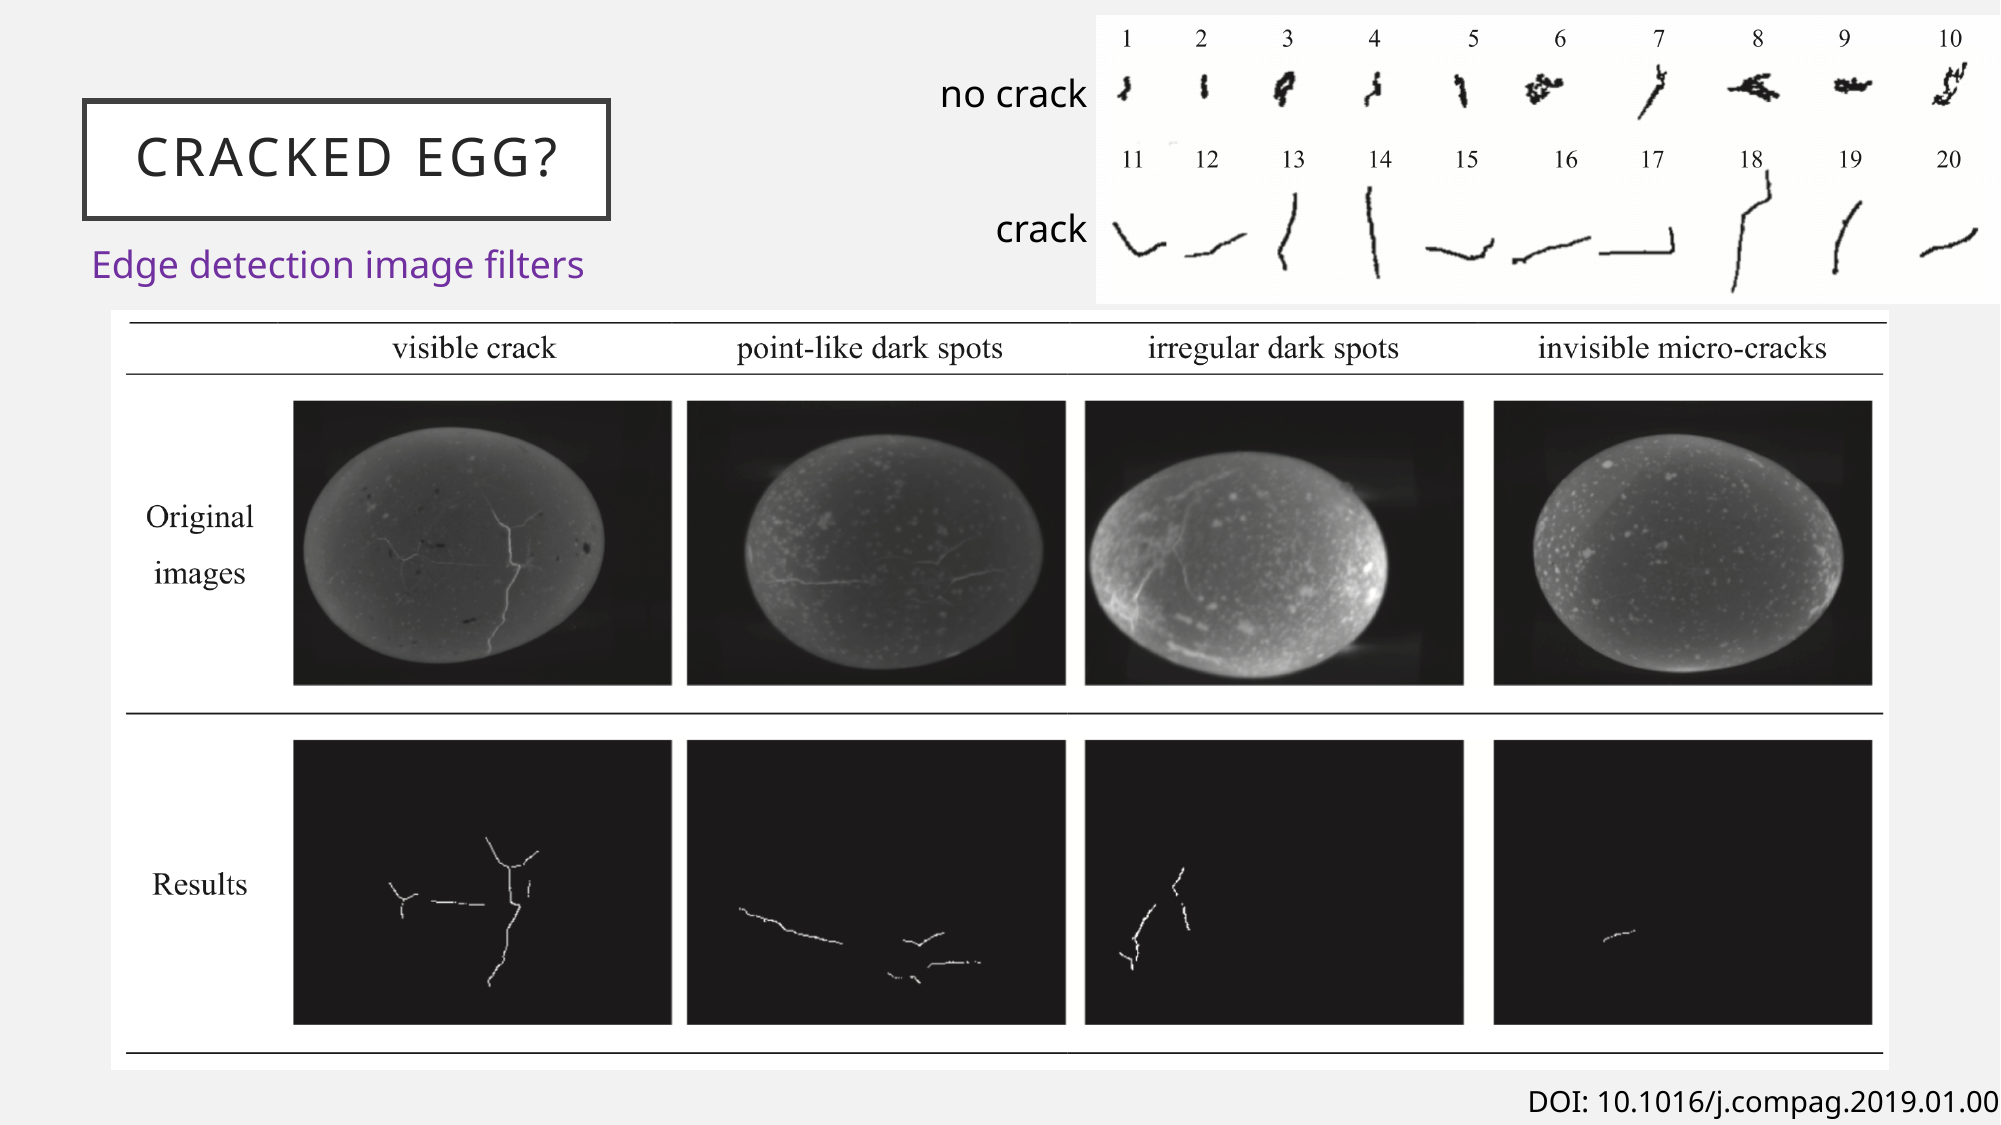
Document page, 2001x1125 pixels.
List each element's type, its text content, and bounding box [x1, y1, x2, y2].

text_box no crack crack [925, 62, 1095, 257]
text_box Edge detection image filters [76, 234, 600, 294]
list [111, 310, 1889, 1070]
picture [1095, 15, 2000, 304]
title Cracked egg? [82, 98, 611, 221]
text_box DOI: 10.1016/j.compag.2019.01.005 [1512, 1076, 2000, 1125]
